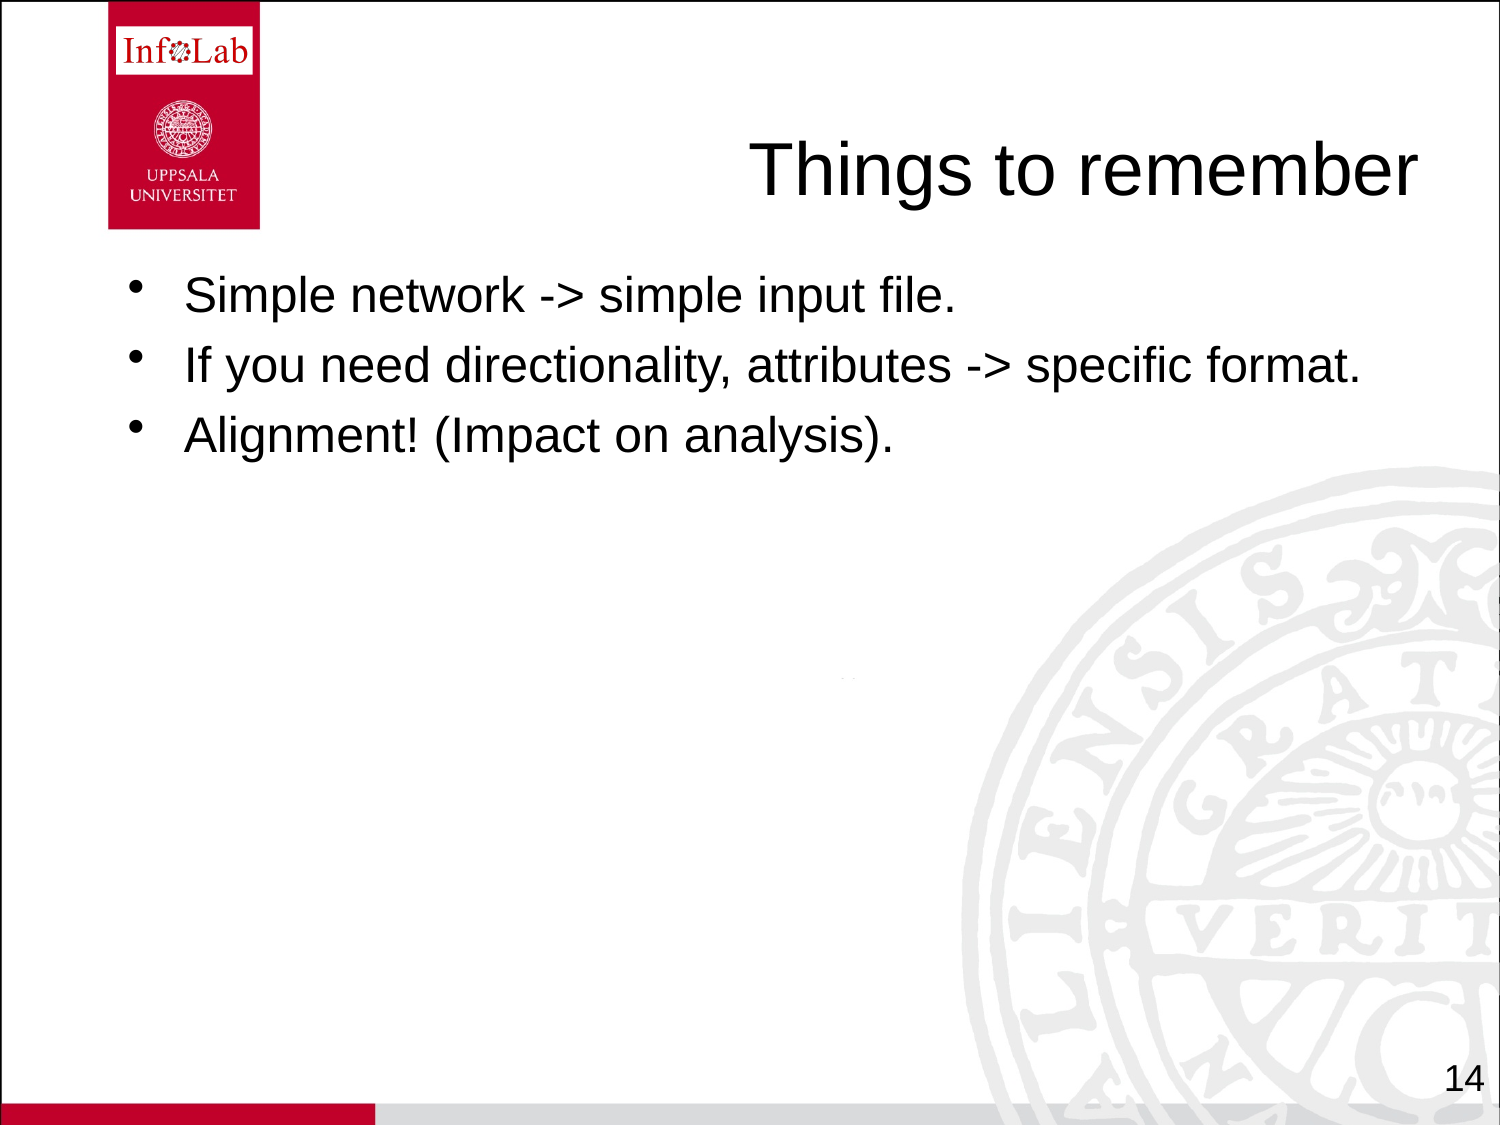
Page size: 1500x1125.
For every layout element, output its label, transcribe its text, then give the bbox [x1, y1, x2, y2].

title Things to remember [289, 99, 1436, 232]
list Simple network -> simple input file. If you need directionality, attributes -> specific format. Alignment! (Impact on analysis). [112, 255, 1436, 1047]
picture [0, 0, 1500, 1125]
